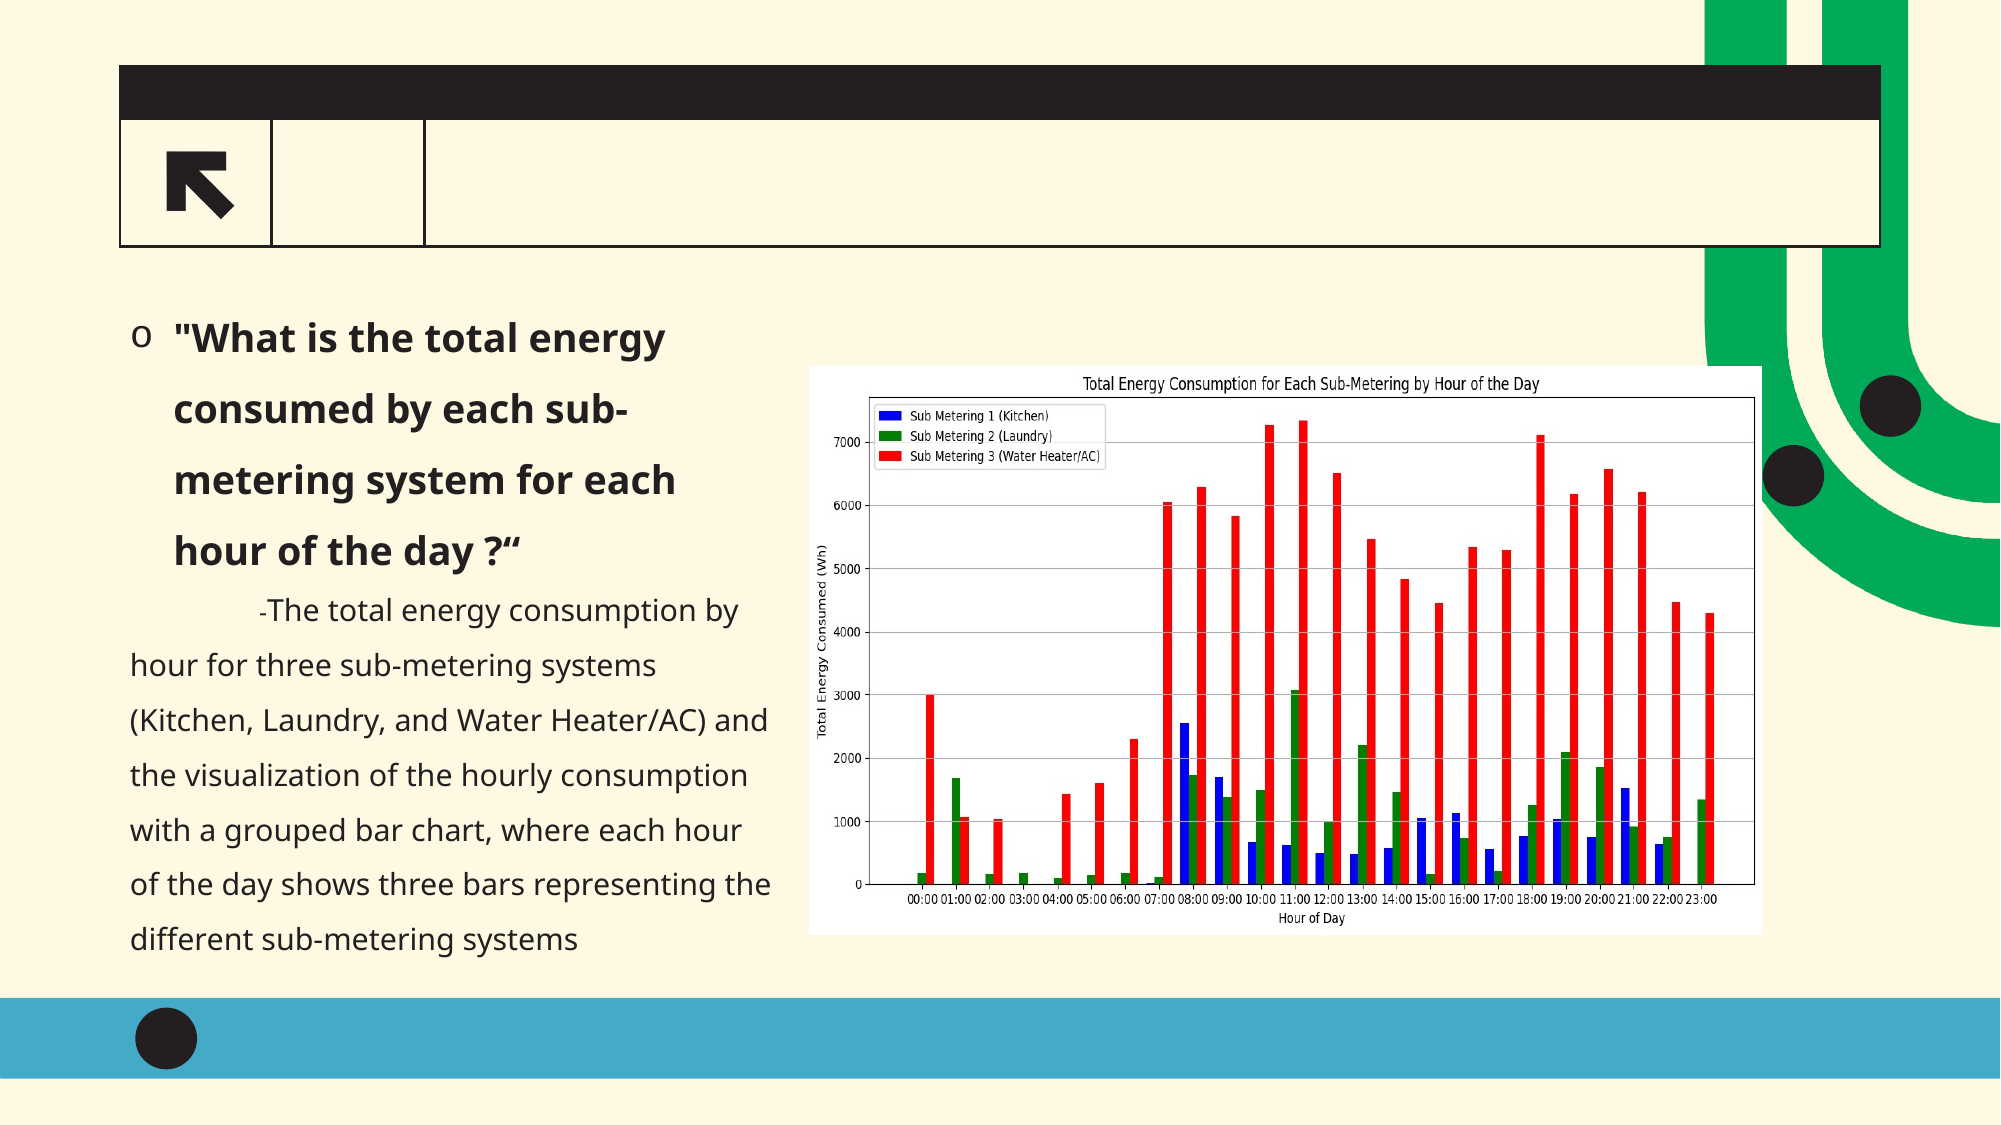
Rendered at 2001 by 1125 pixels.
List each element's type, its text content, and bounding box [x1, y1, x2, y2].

picture [1702, 0, 2000, 629]
picture [121, 120, 273, 258]
list "What is the total energy consumed by each sub-metering system for each hour of the day ?“ -The total energy consumption by hour for three sub-metering systems (Kitchen, Laundry, and Water Heater/AC) and the visualization of the hourly consumption with a grouped bar chart, where each hour of the day shows three bars representing the different sub-metering systems [115, 282, 788, 993]
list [809, 366, 1762, 935]
